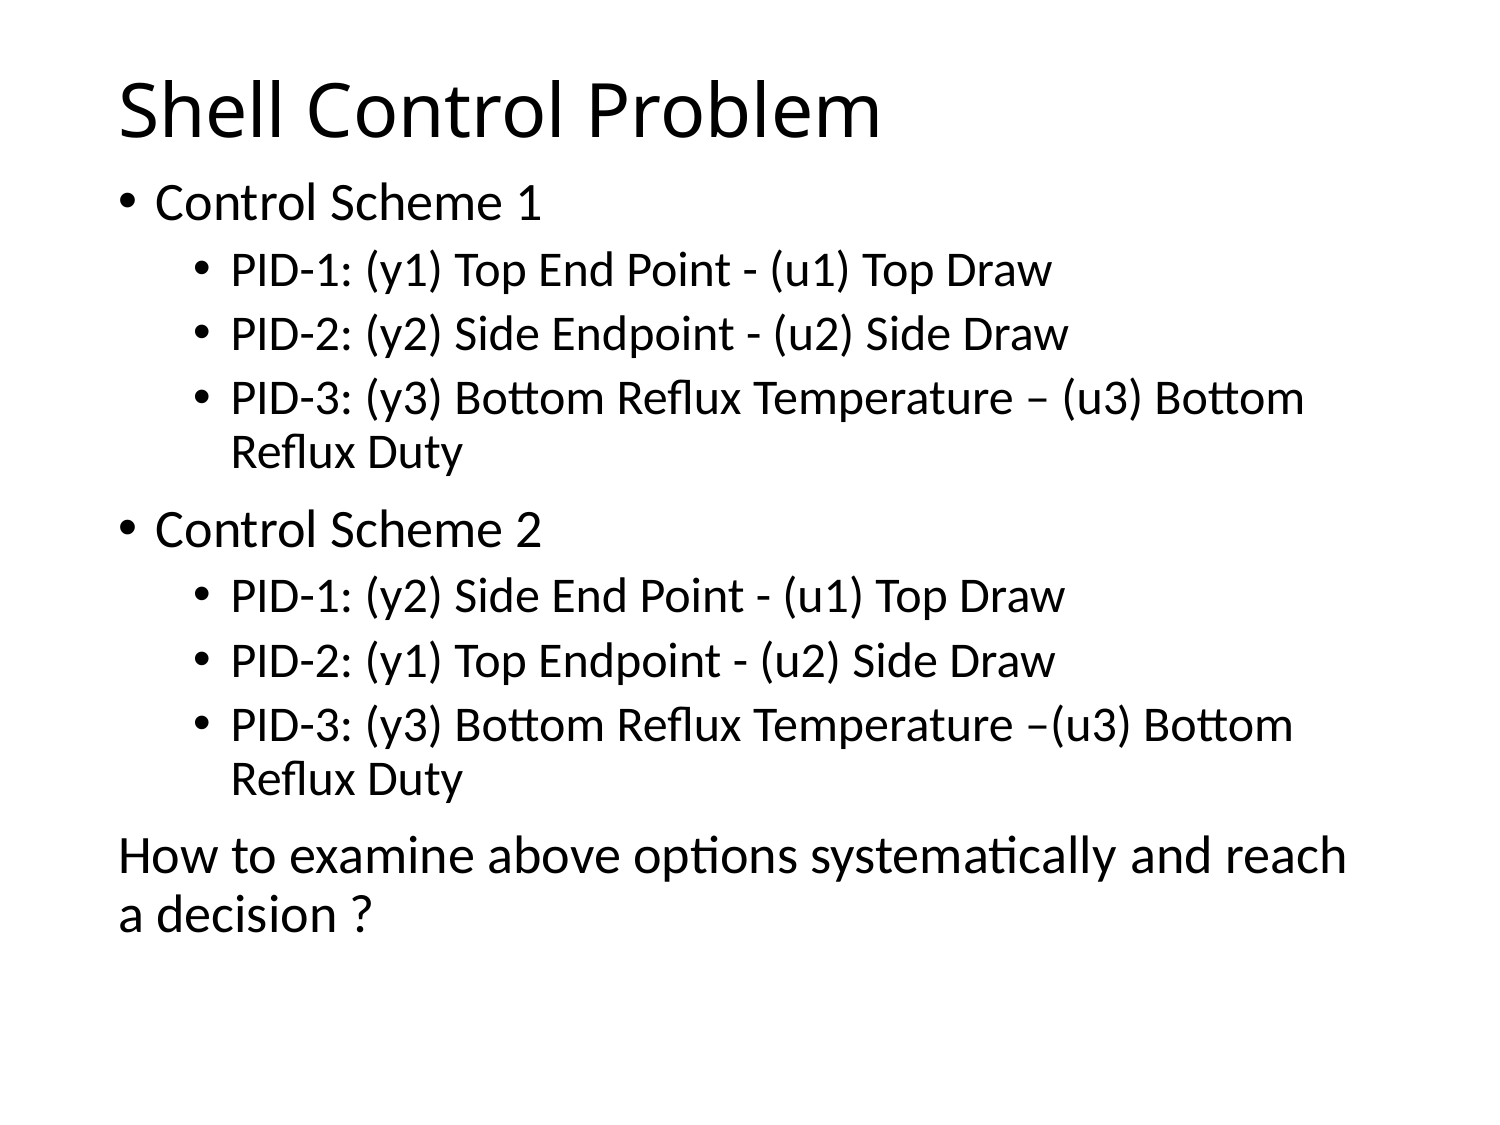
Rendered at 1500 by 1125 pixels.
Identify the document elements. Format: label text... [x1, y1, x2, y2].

title Shell Control Problem [103, 59, 1397, 166]
list Control Scheme 1 PID-1: (y1) Top End Point - (u1) Top Draw PID-2: (y2) Side Endpoint - (u2) Side Draw PID-3: (y3) Bottom Reflux Temperature – (u3) Bottom Reflux Duty Control Scheme 2 PID-1: (y2) Side End Point - (u1) Top Draw PID-2: (y1) Top Endpoint - (u2) Side Draw PID-3: (y3) Bottom Reflux Temperature –(u3) Bottom Reflux Duty How to examine above options systematically and reach a decision ? [103, 166, 1397, 1014]
